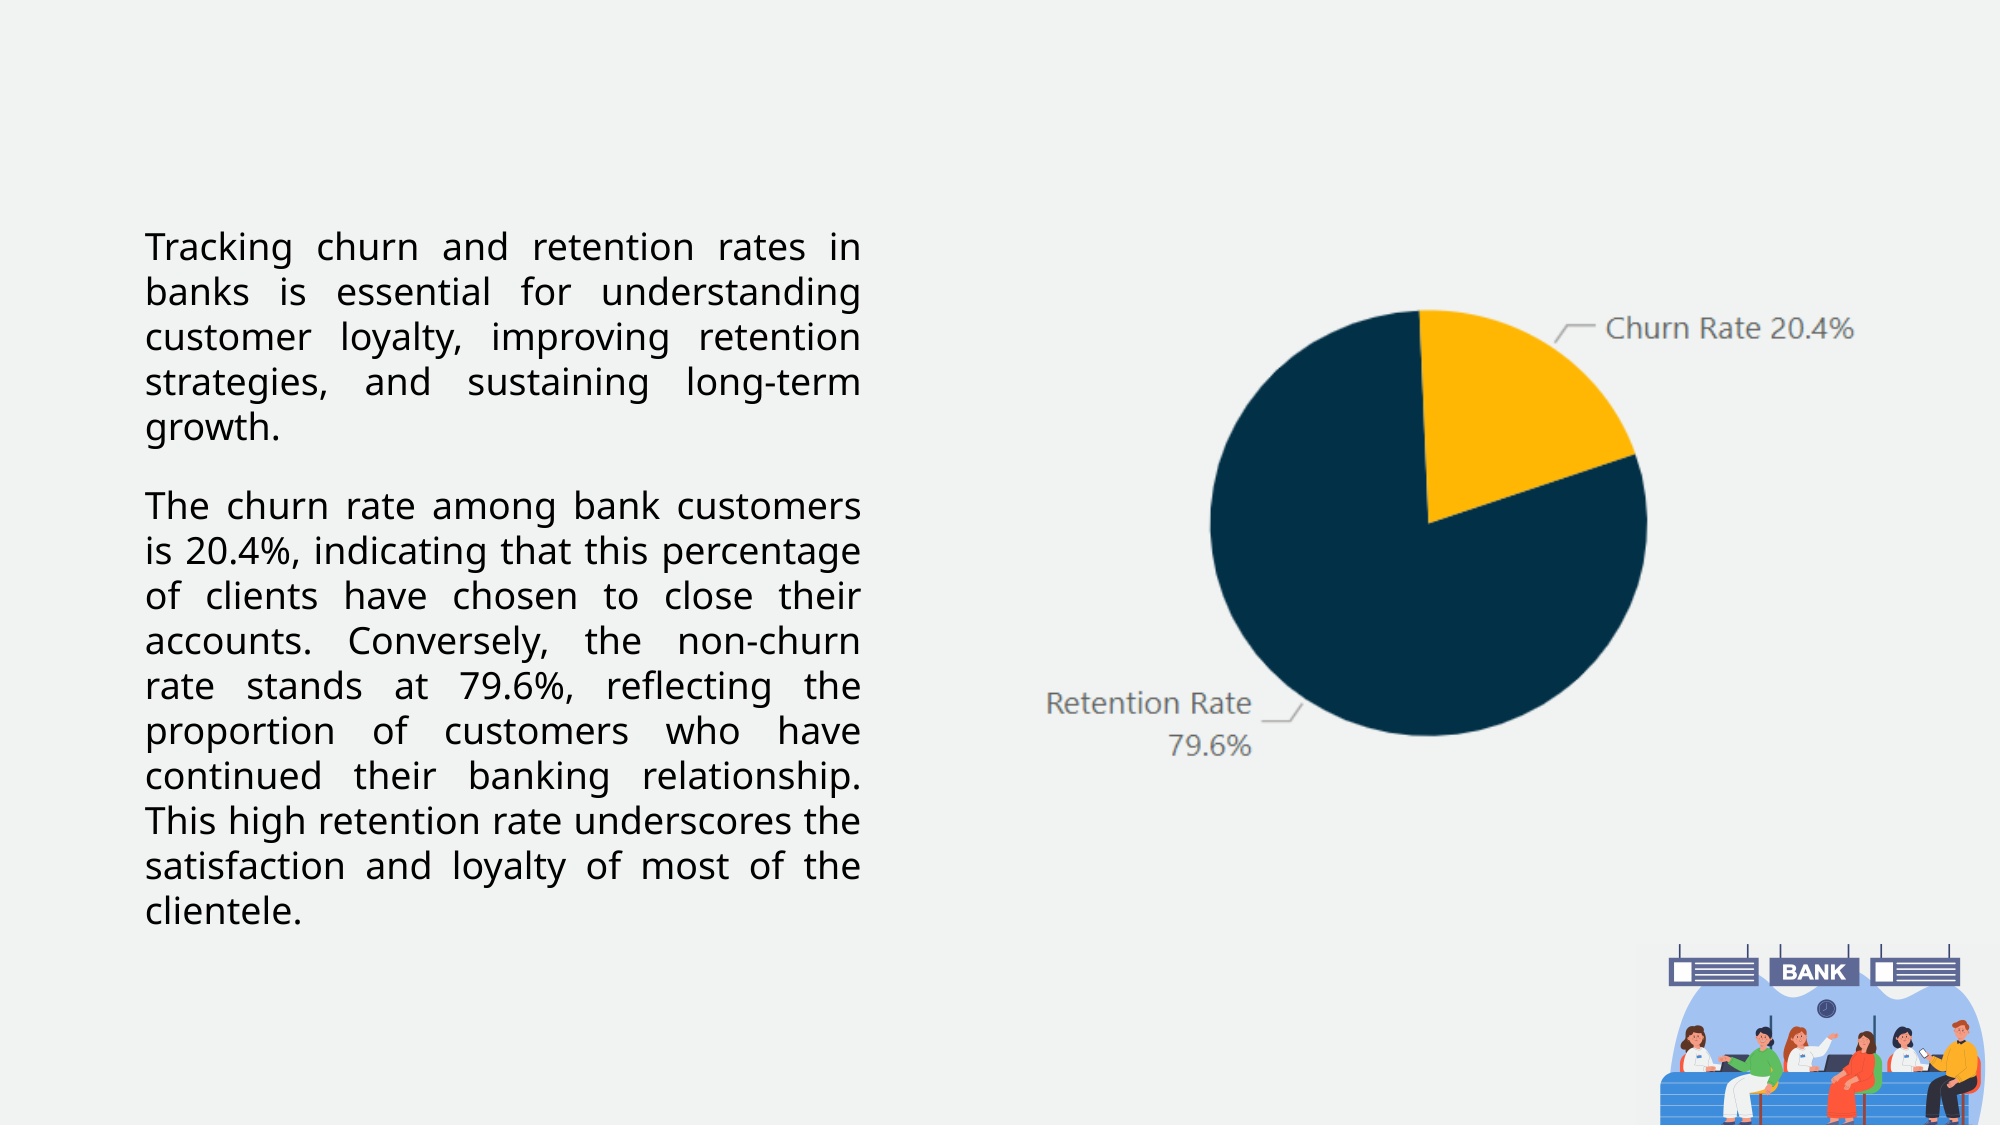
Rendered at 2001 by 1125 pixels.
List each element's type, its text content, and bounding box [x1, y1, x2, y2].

text_box The churn rate among bank customers is 20.4%, indicating that this percentage of clients have chosen to close their accounts. Conversely, the non-churn rate stands at 79.6%, reflecting the proportion of customers who have continued their banking relationship. This high retention rate underscores the satisfaction and loyalty of most of the clientele. [130, 474, 878, 940]
picture [1043, 236, 1871, 790]
picture [1635, 944, 2000, 1125]
text_box Tracking churn and retention rates in banks is essential for understanding customer loyalty, improving retention strategies, and sustaining long-term growth. [130, 170, 878, 456]
